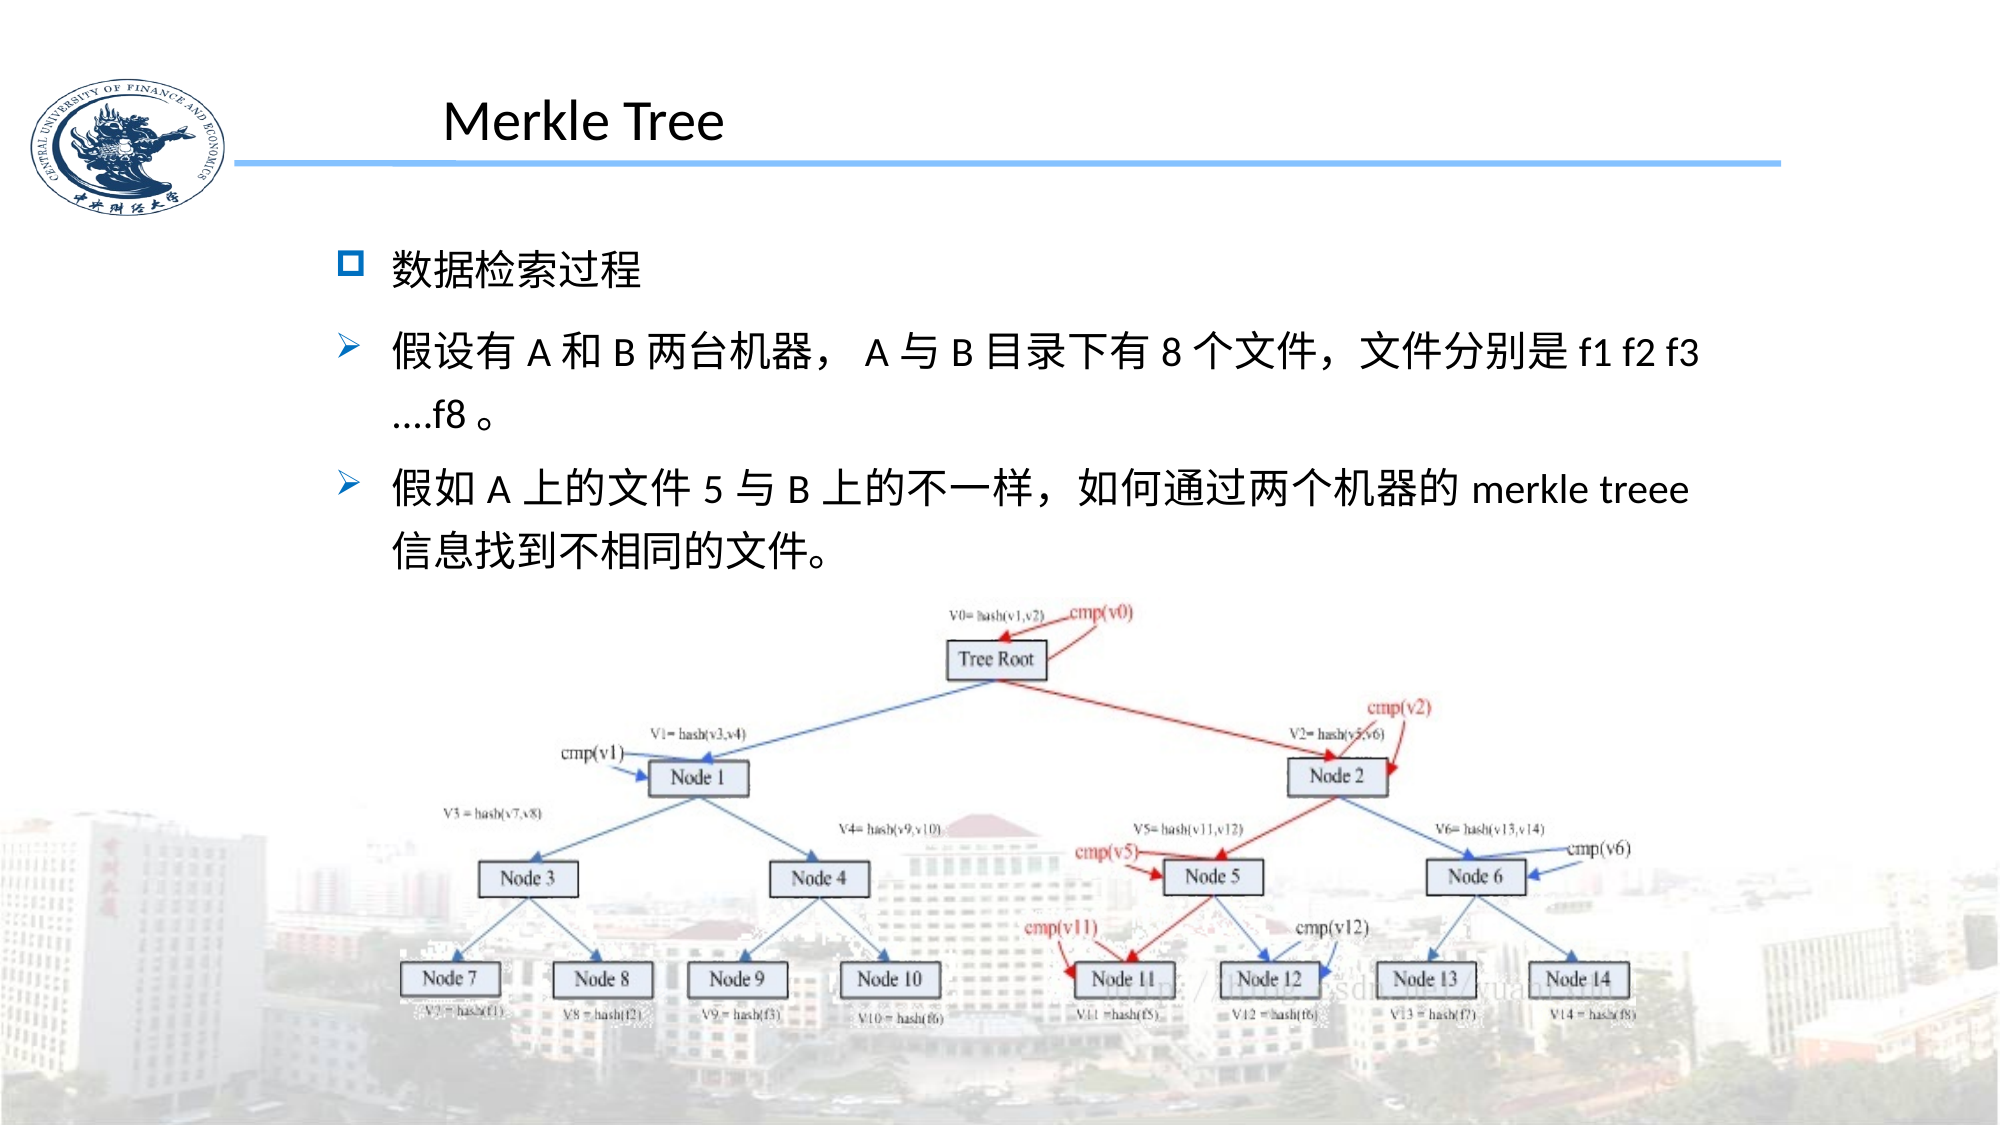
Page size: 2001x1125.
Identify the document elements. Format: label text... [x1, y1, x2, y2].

text_box Merkle Tree [427, 75, 741, 160]
text_box 数据检索过程 假设有A和B两台机器，A与B目录下有8个文件，文件分别是f1 f2 f3 ....f8。 假如A上的文件5与B上的不一样，如何通过两个机器的merkle treee信息找到不相同的文件。 [320, 210, 1715, 528]
picture [0, 46, 266, 246]
picture [0, 597, 2000, 1125]
